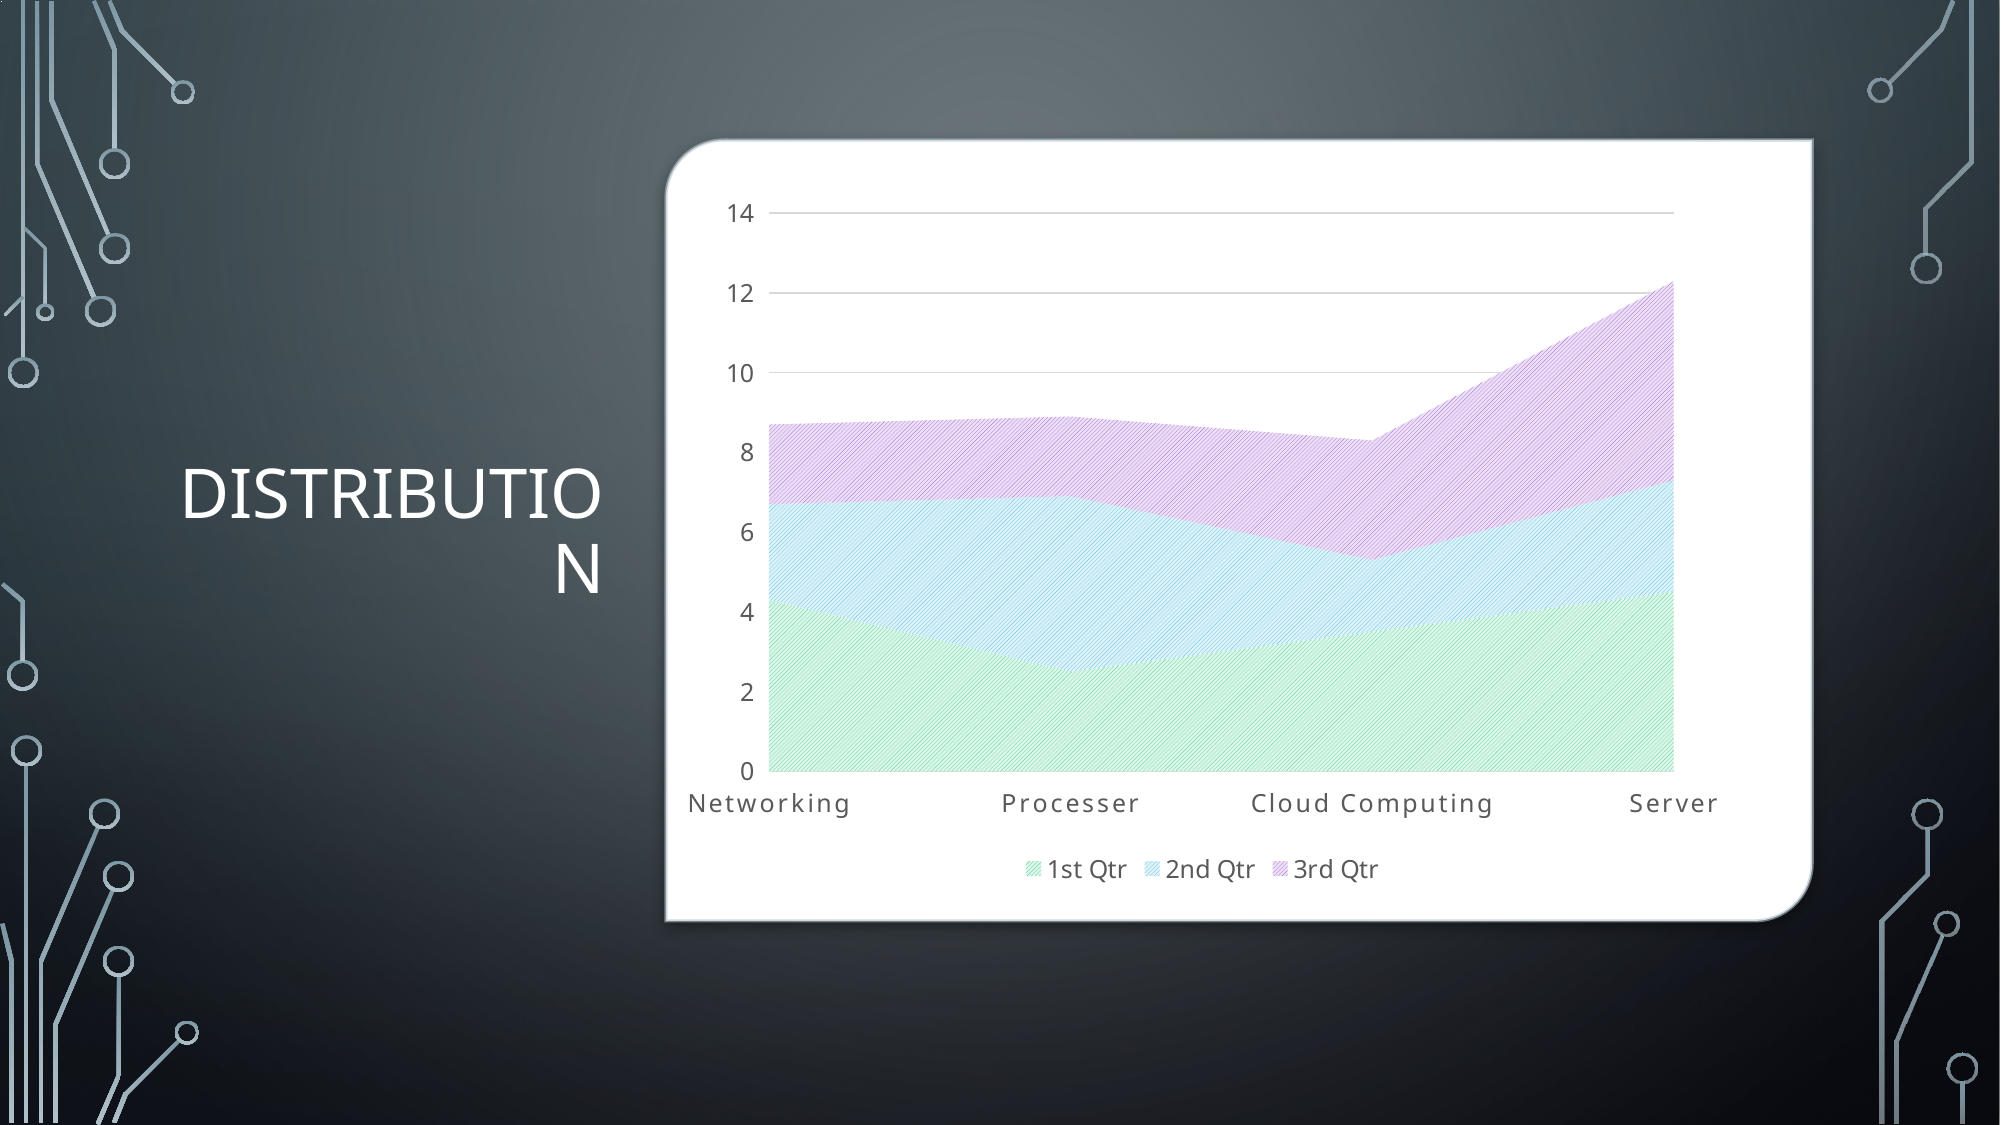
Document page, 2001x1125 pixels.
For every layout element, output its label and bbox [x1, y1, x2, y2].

chart [665, 181, 1741, 893]
picture [201, 0, 2000, 1125]
text_box [0, 0, 201, 1125]
text_box [1866, 0, 1978, 1124]
